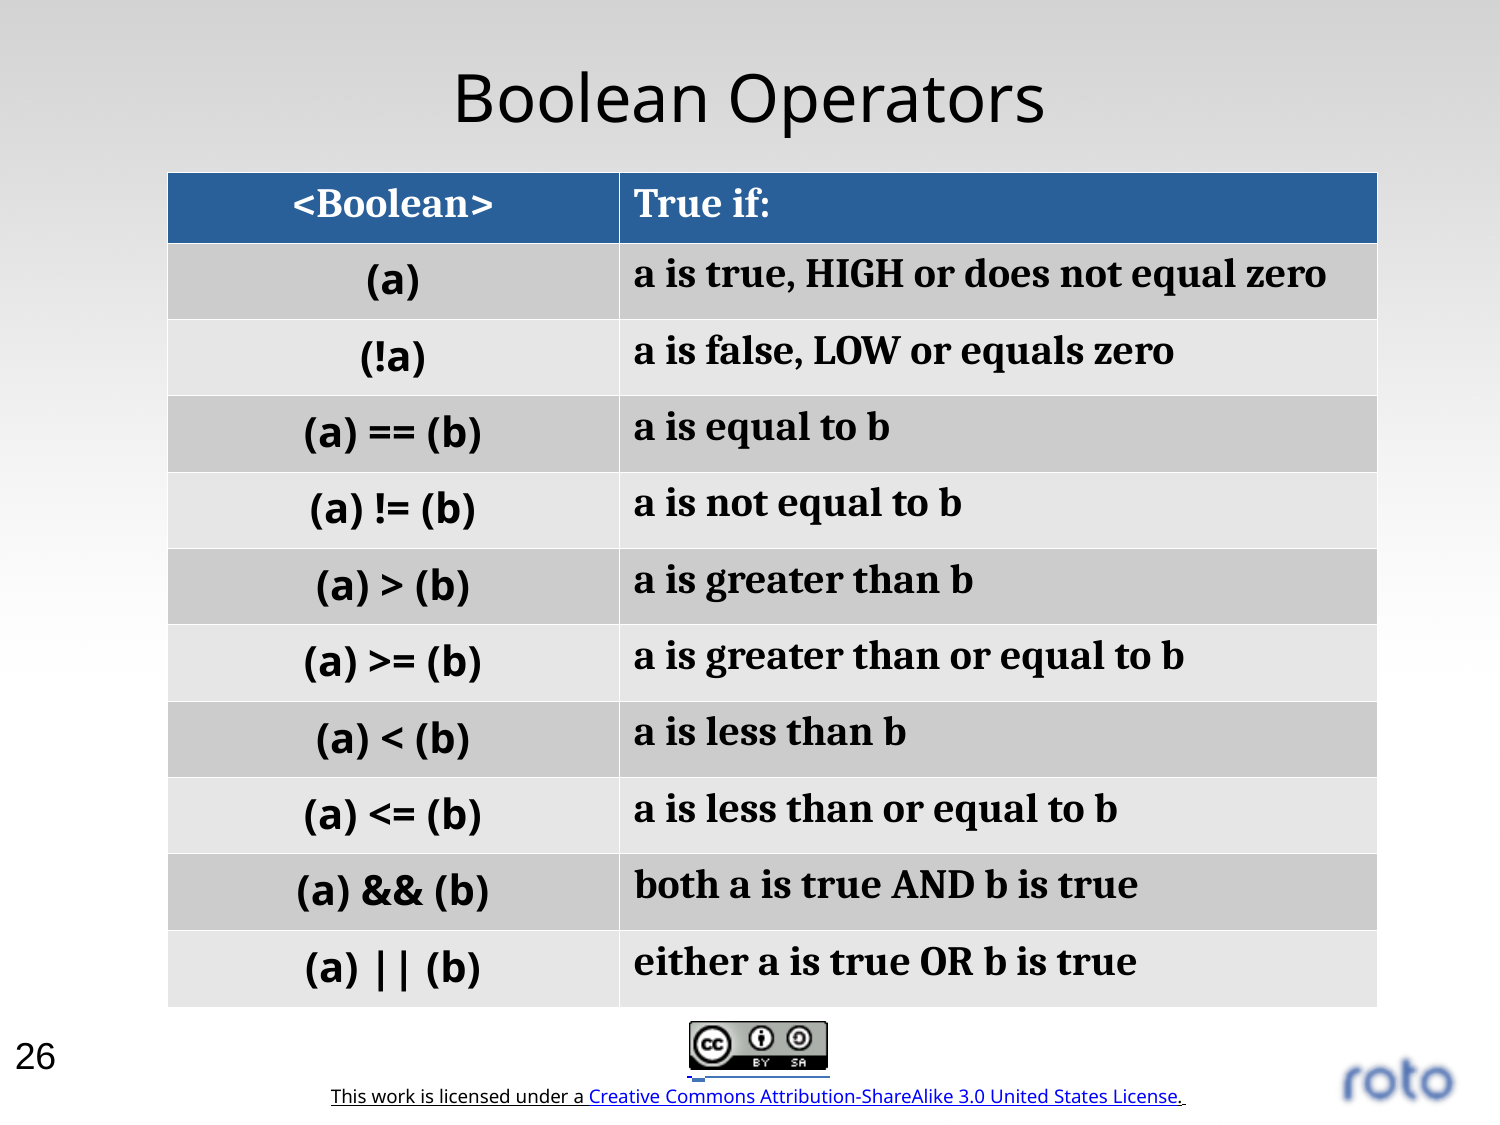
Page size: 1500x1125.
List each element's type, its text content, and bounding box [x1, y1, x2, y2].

table_cell (a) > (b) [168, 549, 619, 624]
table_cell a is not equal to b [620, 473, 1377, 548]
table_cell (a) >= (b) [168, 625, 619, 701]
title Boolean Operators [112, 2, 1388, 190]
table_cell (a) == (b) [168, 396, 619, 472]
table_cell (a) || (b) [168, 931, 619, 1007]
table_cell a is true, HIGH or does not equal zero [620, 244, 1377, 319]
table_cell either a is true OR b is true [620, 931, 1377, 1007]
table_cell (a) [168, 244, 619, 319]
table_header <Boolean> [168, 173, 619, 243]
table_cell a is greater than or equal to b [620, 625, 1377, 701]
table_cell a is greater than b [620, 549, 1377, 624]
table_cell a is less than or equal to b [620, 778, 1377, 853]
table_cell (a) != (b) [168, 473, 619, 548]
table_cell (a) && (b) [168, 854, 619, 930]
table_cell a is equal to b [620, 396, 1377, 472]
table_cell both a is true AND b is true [620, 854, 1377, 930]
table_cell (a) <= (b) [168, 778, 619, 853]
table_header True if: [620, 173, 1377, 243]
table_cell a is less than b [620, 702, 1377, 777]
table_cell (!a) [168, 320, 619, 395]
table_cell a is false, LOW or equals zero [620, 320, 1377, 395]
table_cell (a) < (b) [168, 702, 619, 777]
picture [0, 0, 1500, 1125]
